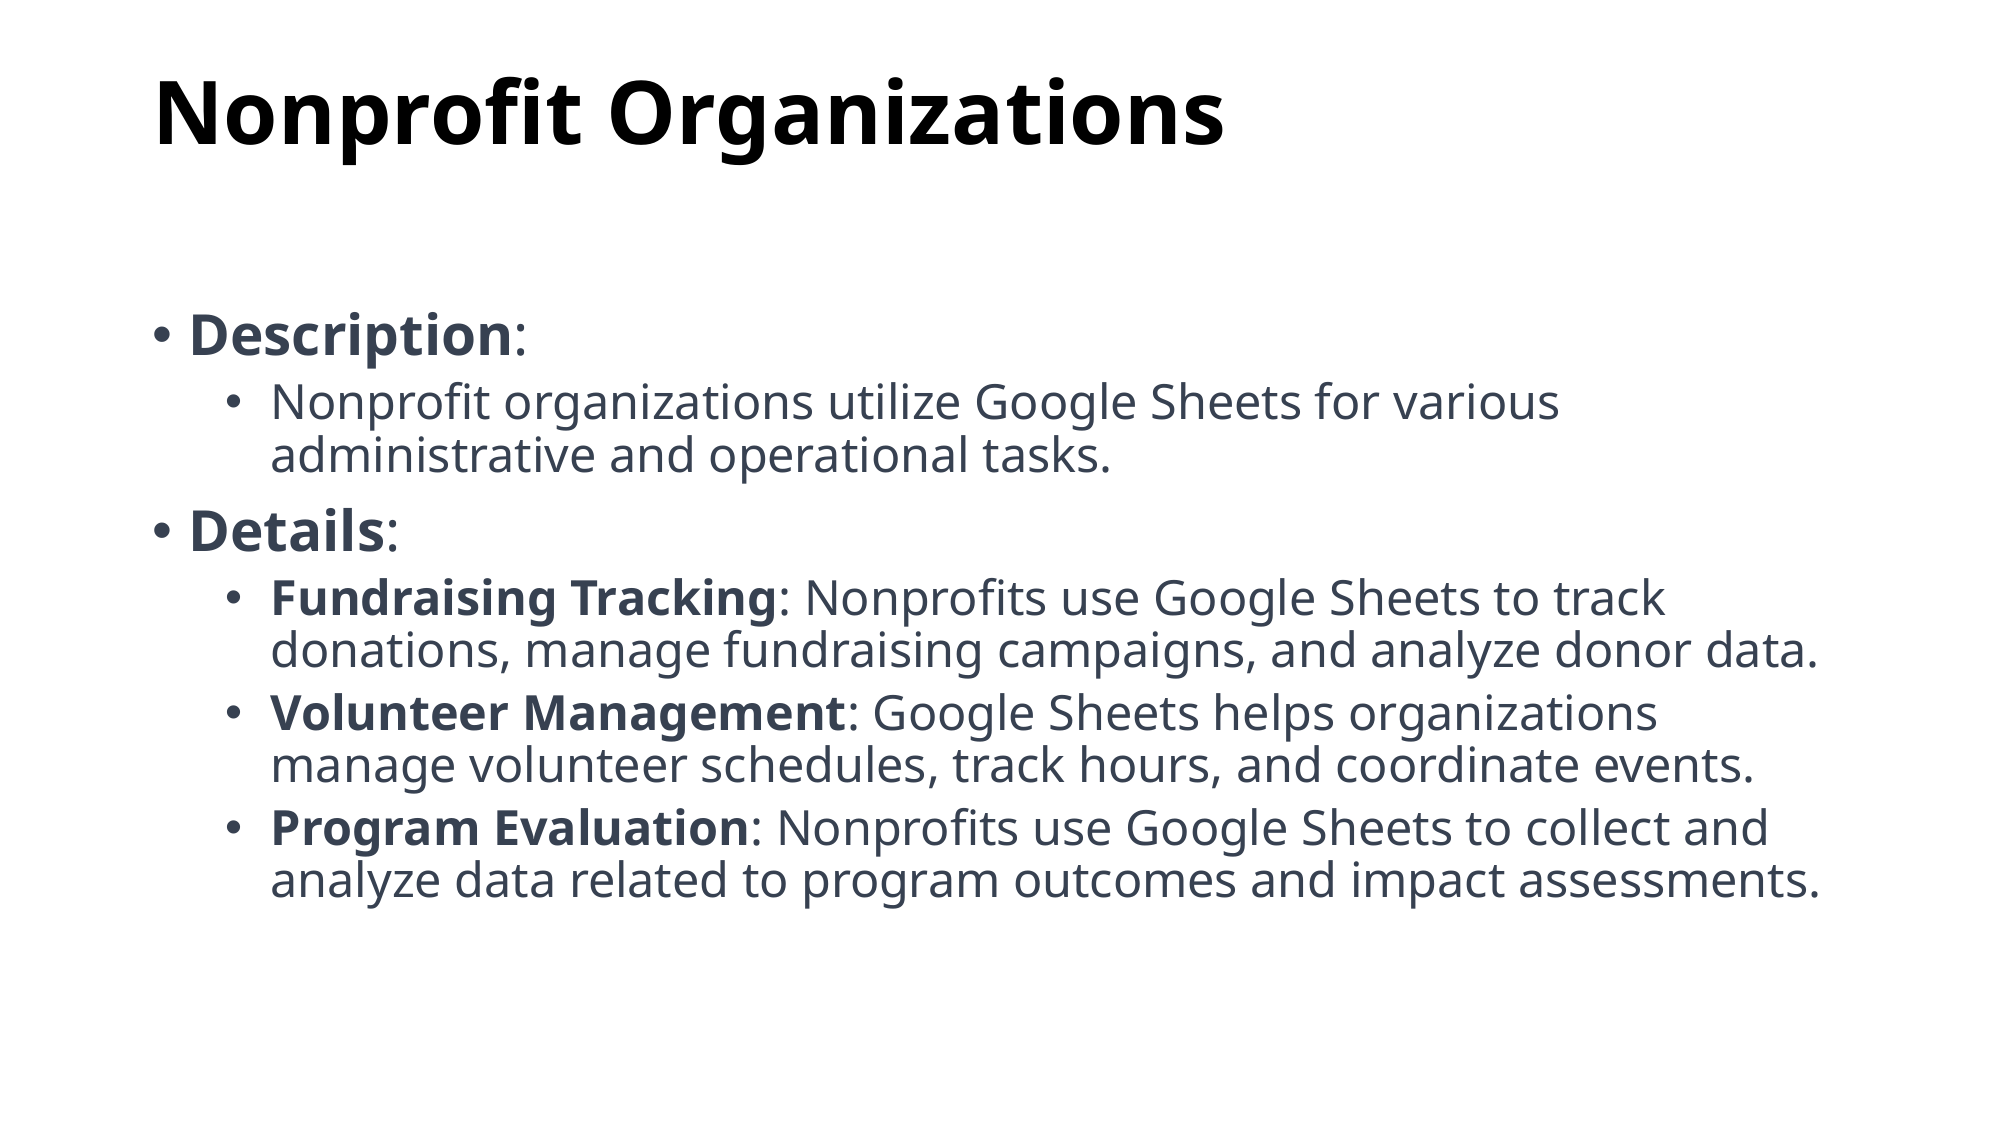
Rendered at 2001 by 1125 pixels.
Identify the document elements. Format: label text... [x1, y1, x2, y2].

title Nonprofit Organizations [137, 59, 1863, 278]
list Description: Nonprofit organizations utilize Google Sheets for various administrative and operational tasks. Details: Fundraising Tracking: Nonprofits use Google Sheets to track donations, manage fundraising campaigns, and analyze donor data. Volunteer Management: Google Sheets helps organizations manage volunteer schedules, track hours, and coordinate events. Program Evaluation: Nonprofits use Google Sheets to collect and analyze data related to program outcomes and impact assessments. [137, 299, 1863, 1014]
